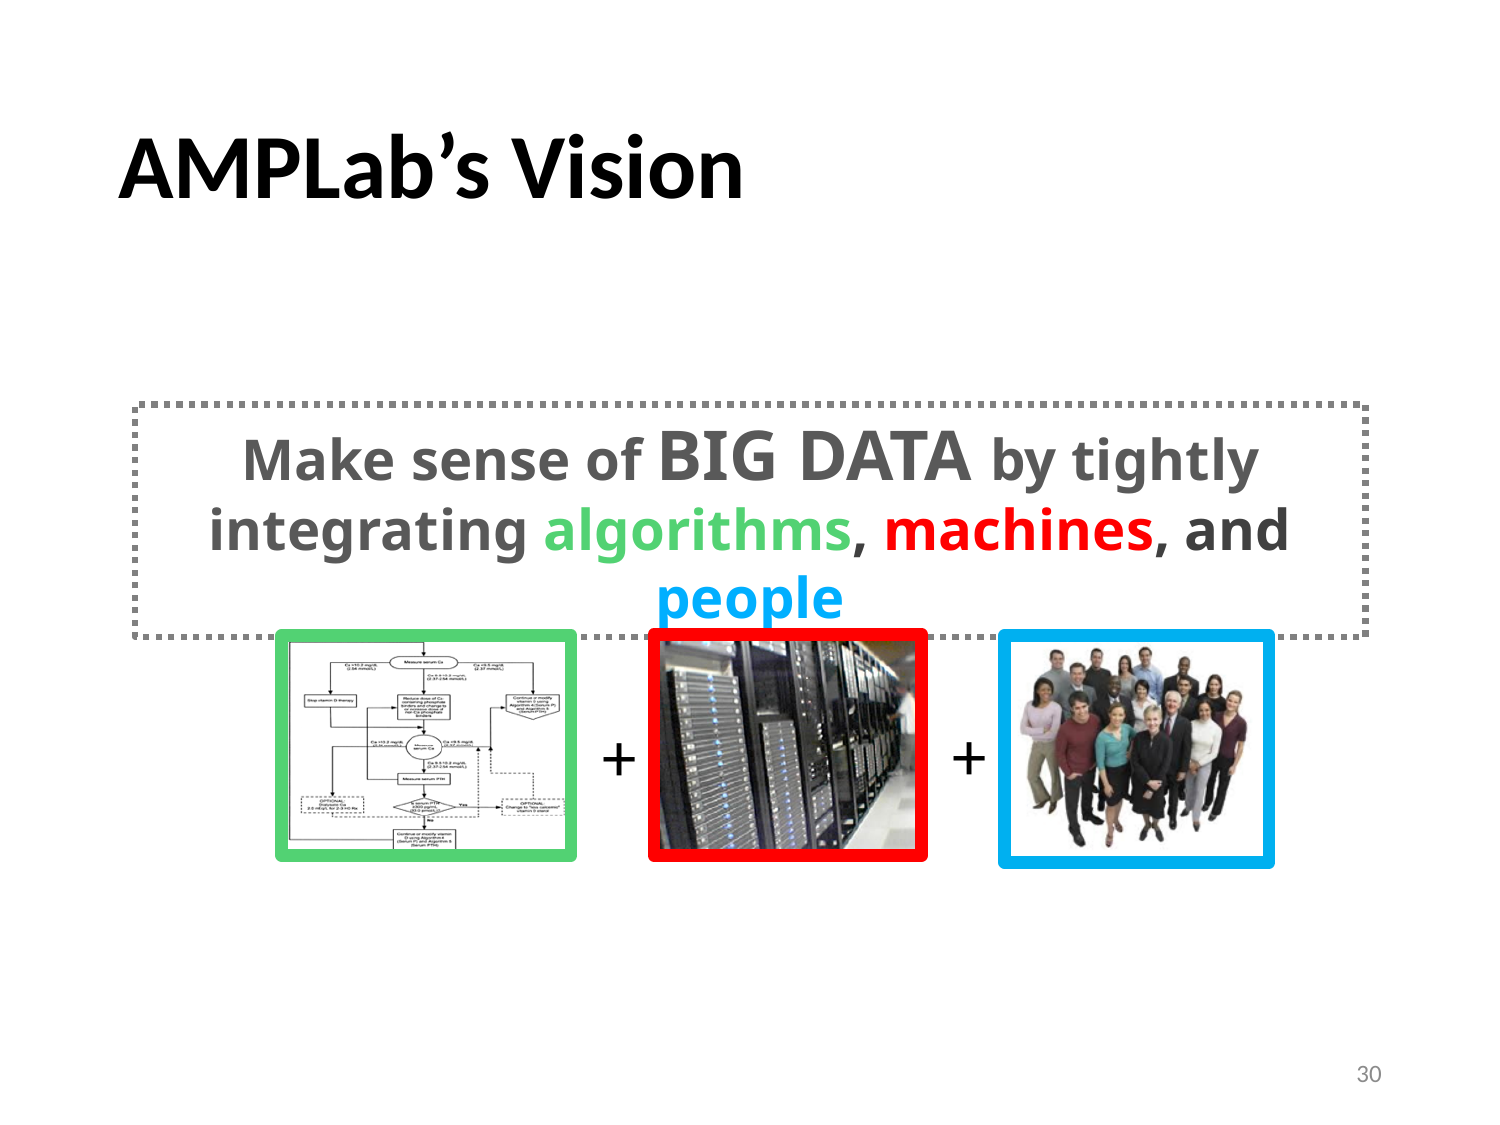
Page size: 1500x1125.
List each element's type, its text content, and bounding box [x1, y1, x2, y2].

slide_number 30 [1059, 1042, 1397, 1103]
text_box + [587, 705, 652, 803]
text_box Make sense of BIG DATA by tightly integrating algorithms, machines, and people [134, 404, 1366, 637]
picture [660, 640, 916, 850]
picture [1012, 643, 1262, 855]
picture [287, 641, 565, 850]
title AMPLab’s Vision [103, 59, 1397, 278]
text_box + [937, 703, 1002, 802]
